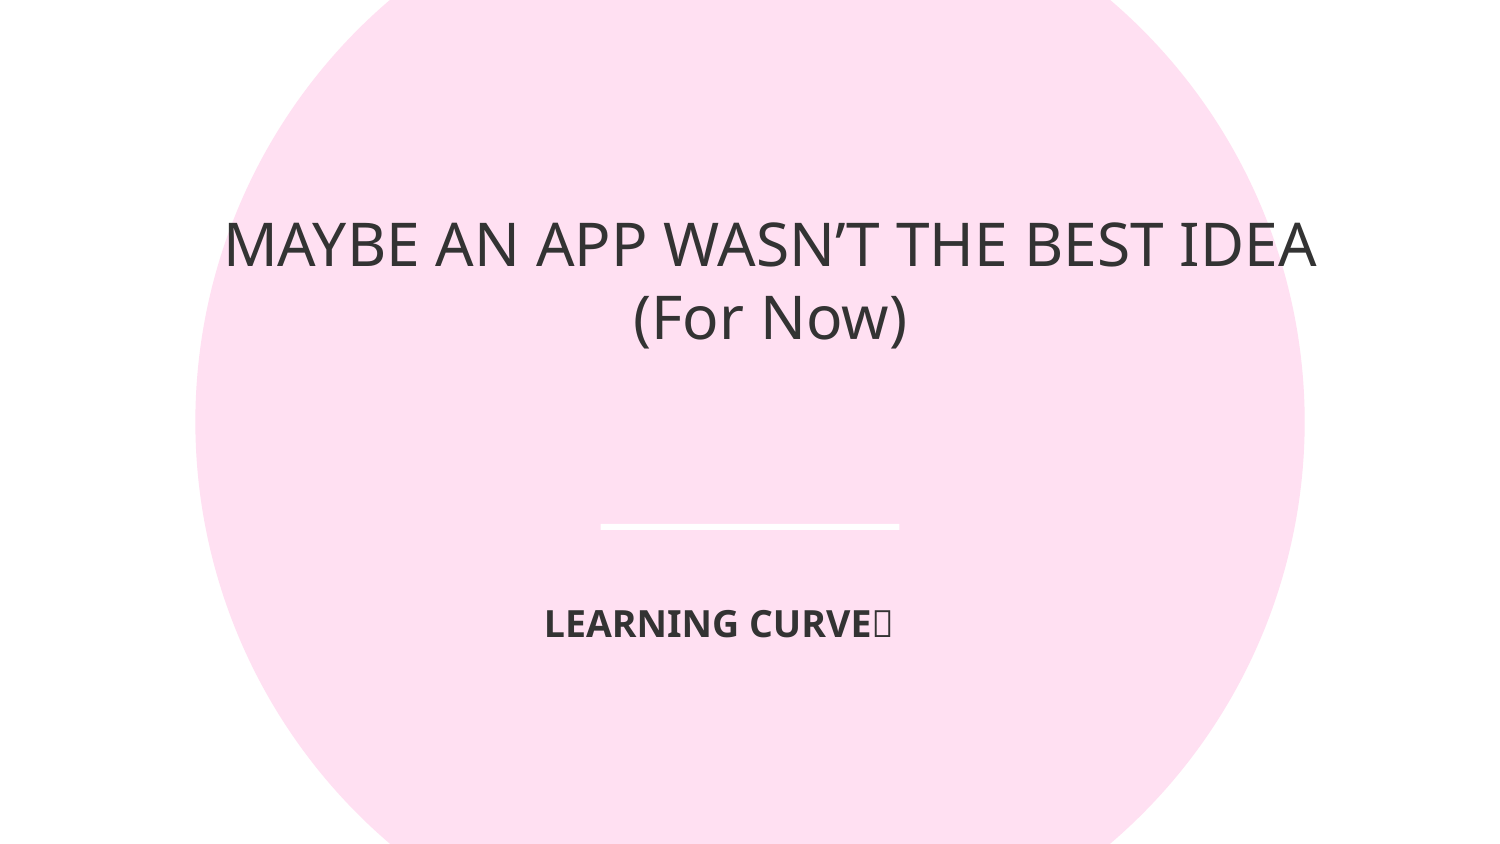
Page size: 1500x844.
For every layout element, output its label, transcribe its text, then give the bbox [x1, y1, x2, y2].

text_box LEARNING CURVE🛑 [528, 585, 977, 750]
title MAYBE AN APP WASN’T THE BEST IDEA (For Now) [207, 11, 1334, 546]
text_box [600, 523, 900, 530]
